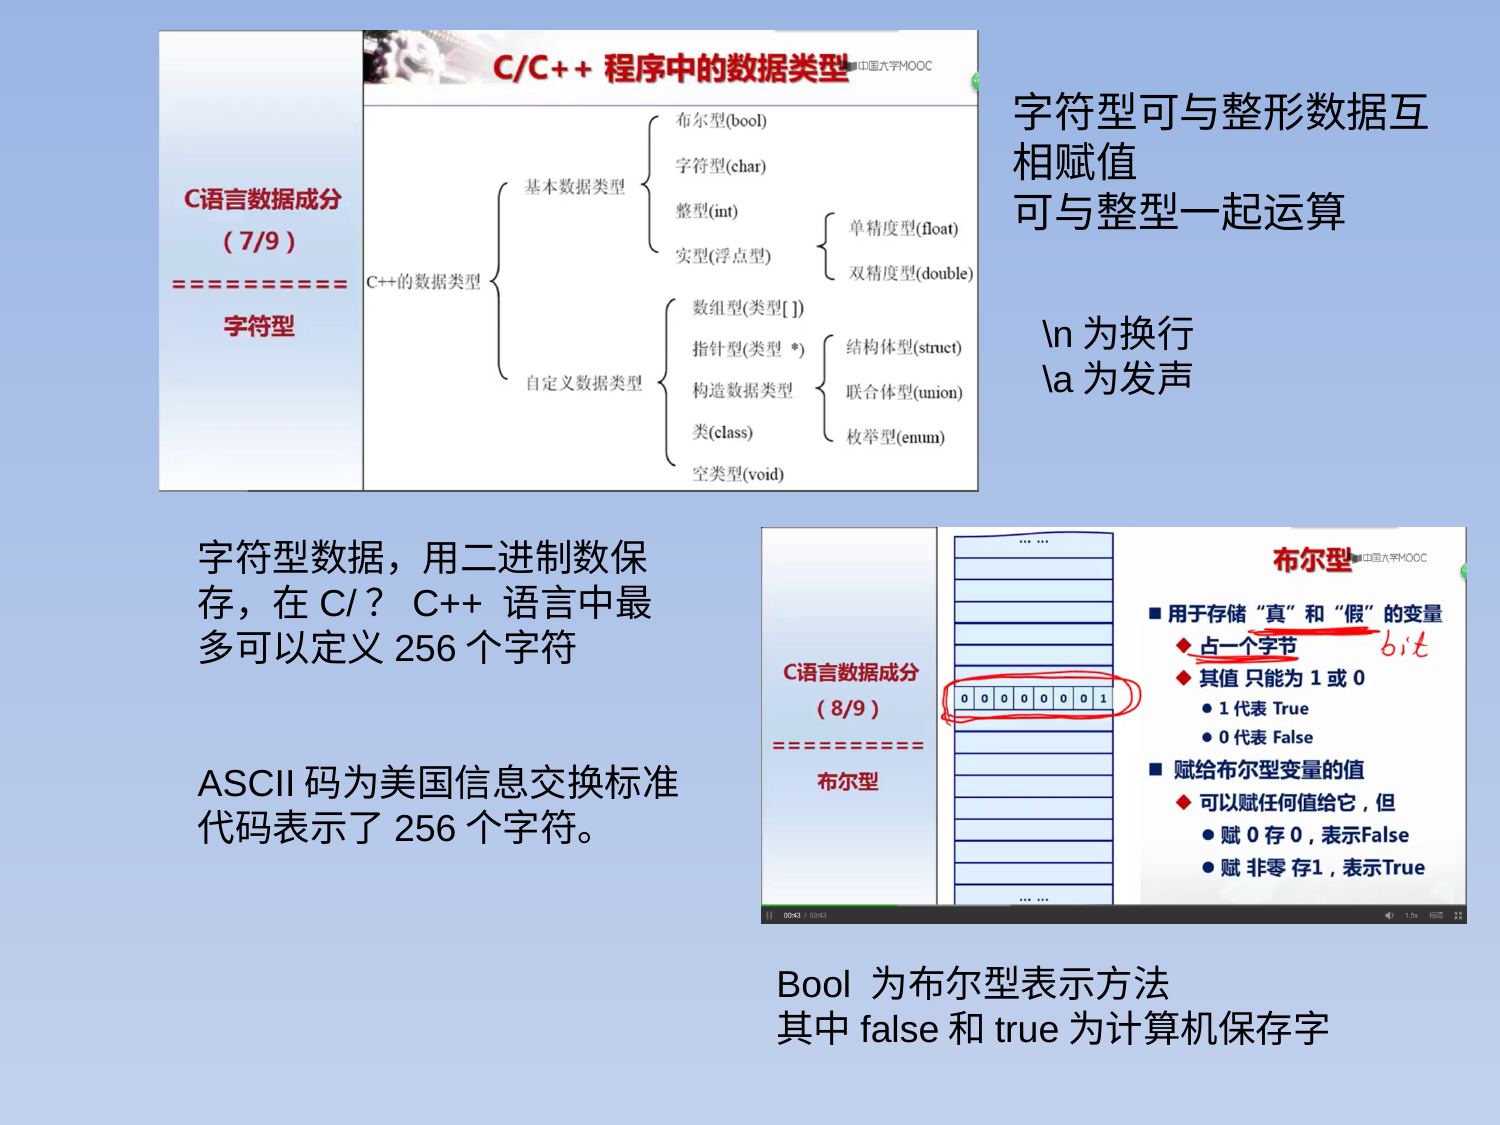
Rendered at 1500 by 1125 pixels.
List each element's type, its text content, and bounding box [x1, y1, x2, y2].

text_box 字符型可与整形数据互相赋值 可与整型一起运算 [998, 78, 1471, 243]
picture [761, 526, 1467, 924]
text_box ASCII码为美国信息交换标准代码表示了256个字符。 [183, 751, 703, 857]
text_box 字符型数据，用二进制数保存，在C/？C++ 语言中最多可以定义256个字符 [183, 527, 680, 677]
text_box \n为换行 \a为发声 [1027, 302, 1500, 453]
text_box Bool 为布尔型表示方法 其中false和true为计算机保存字 [761, 952, 1483, 1057]
picture [159, 30, 979, 492]
